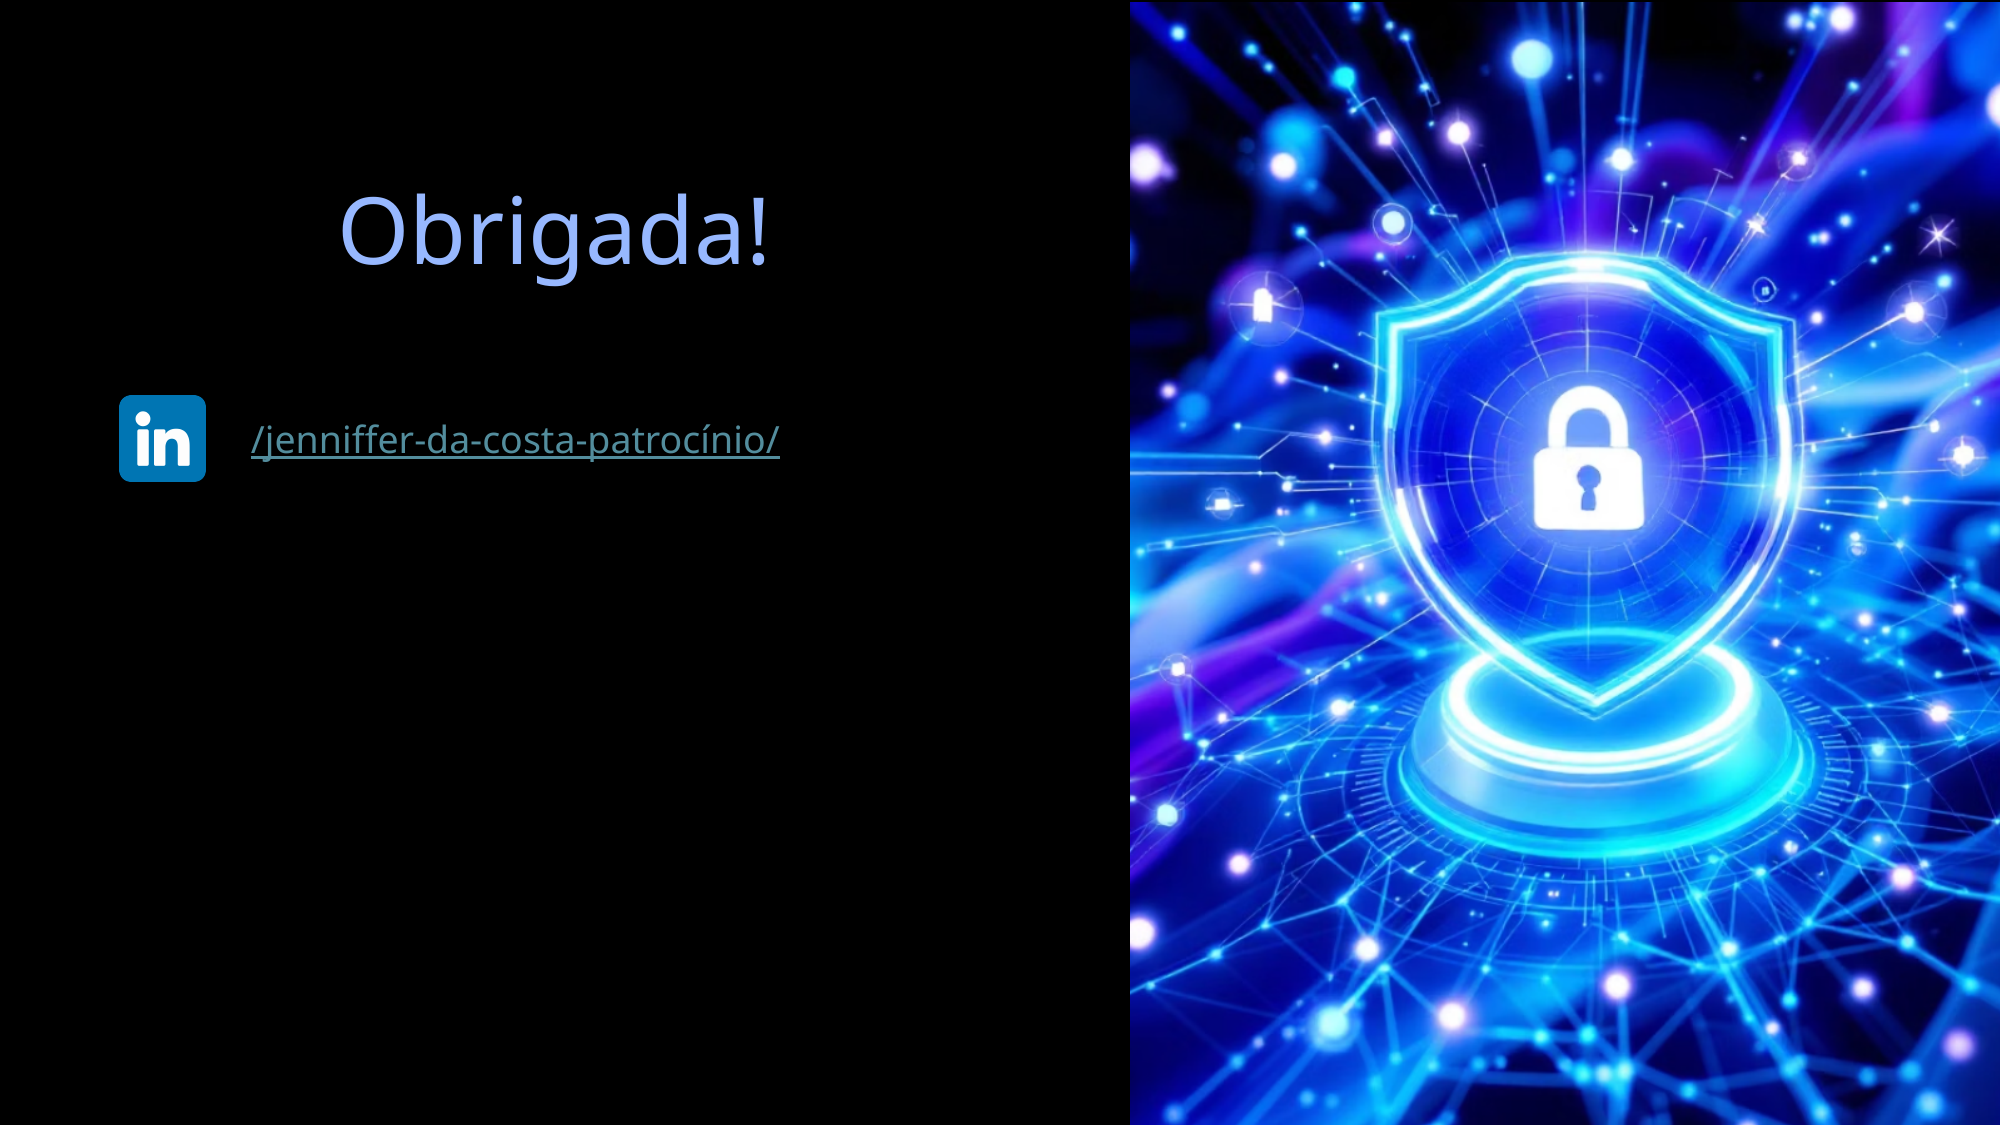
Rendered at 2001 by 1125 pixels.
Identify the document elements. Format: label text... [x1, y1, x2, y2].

text_box /jenniffer-da-costa-patrocínio/ [236, 408, 1129, 474]
picture [138, 430, 148, 465]
picture [198, 394, 206, 400]
picture [155, 429, 189, 465]
text_box Obrigada! [89, 167, 1020, 284]
picture [1129, 2, 2000, 1125]
picture [119, 394, 127, 400]
picture [136, 412, 150, 425]
picture [1372, 1078, 1379, 1087]
